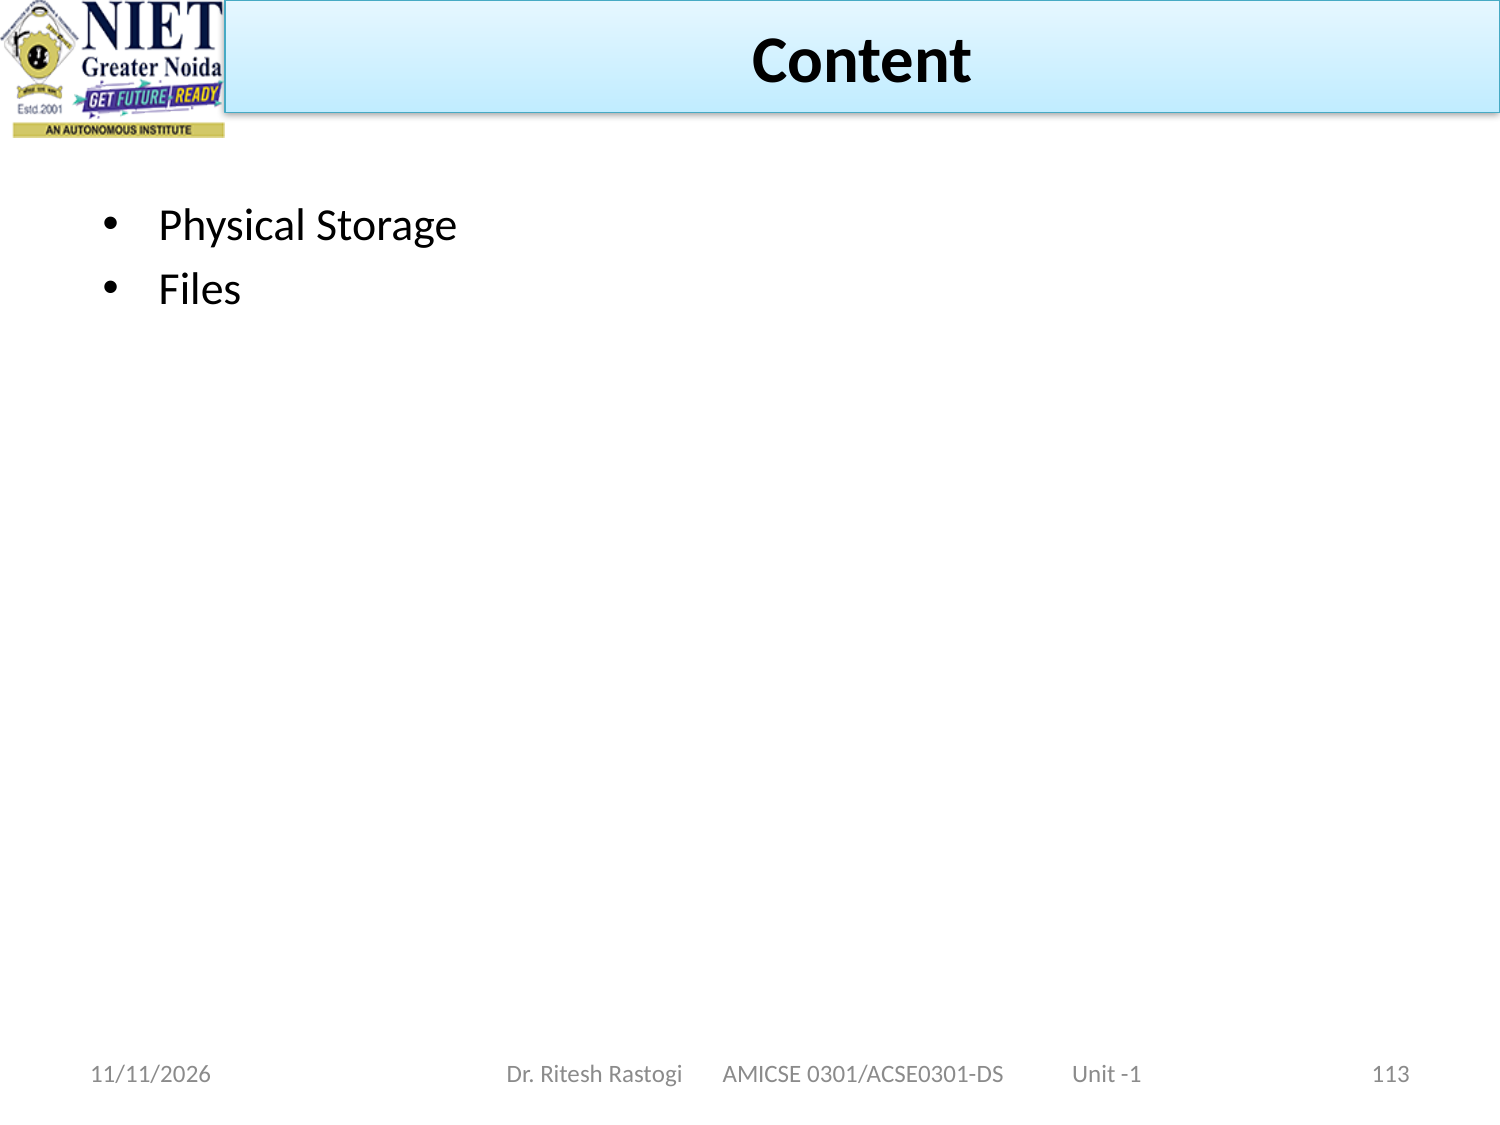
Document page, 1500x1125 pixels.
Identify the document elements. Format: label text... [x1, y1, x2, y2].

list Physical Storage Files [87, 187, 1438, 930]
footer Dr. Ritesh Rastogi AMICSE 0301/ACSE0301-DS Unit -1 [412, 1042, 1074, 1103]
slide_number 15-Jan-23 [75, 1042, 412, 1103]
slide_number 113 [1074, 1042, 1425, 1103]
text_box Content [226, 0, 1500, 113]
picture [0, 0, 226, 138]
